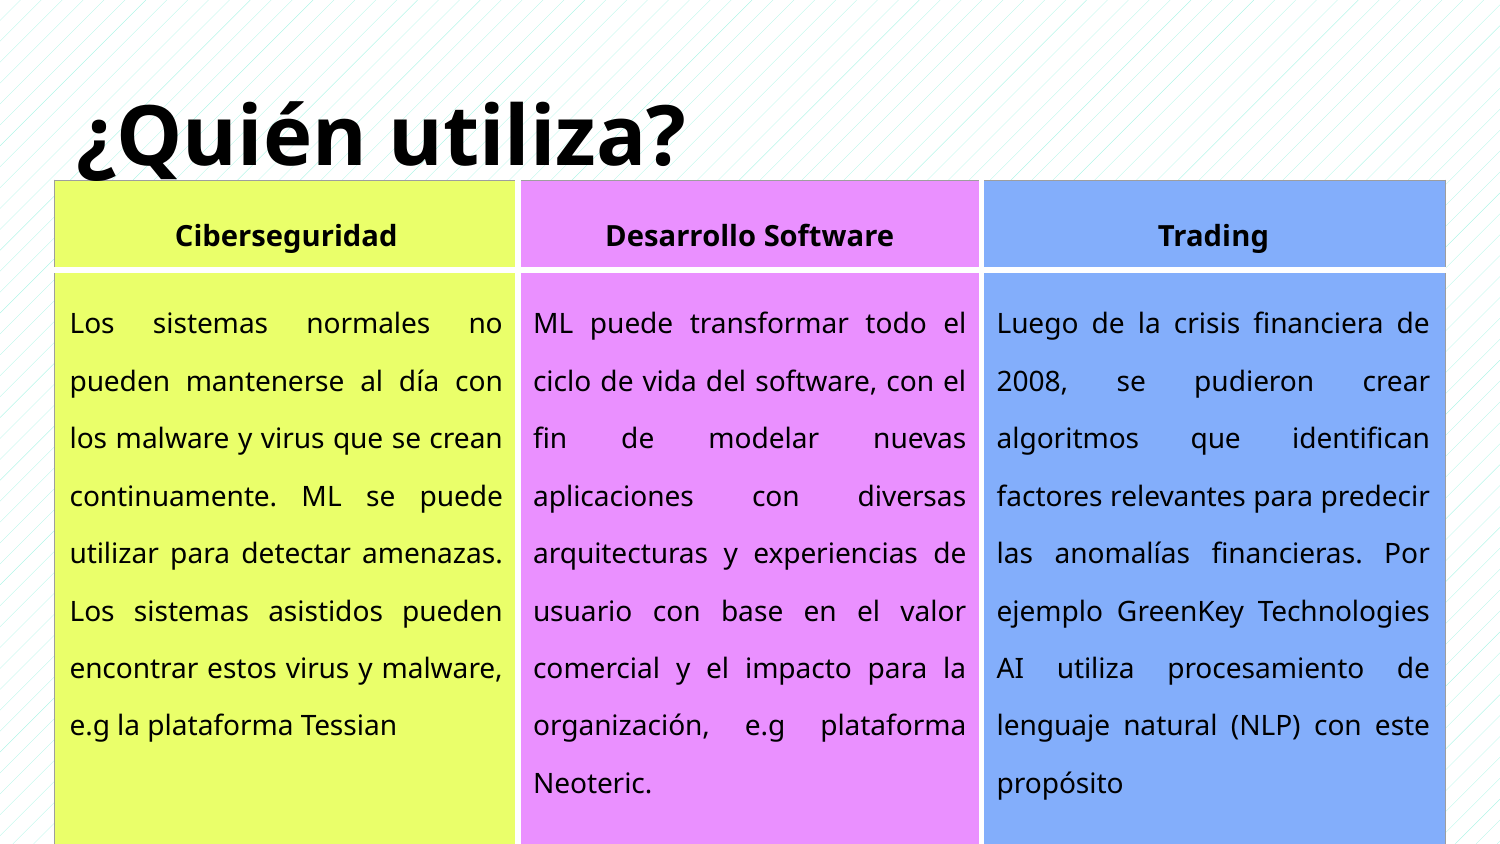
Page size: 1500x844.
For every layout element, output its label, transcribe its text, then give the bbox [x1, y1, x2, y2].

table_cell Los sistemas normales no pueden mantenerse al día con los malware y virus que se crean continuamente. ML se puede utilizar para detectar amenazas. Los sistemas asistidos pueden encontrar estos virus y malware, e.g la plataforma Tessian [55, 273, 515, 844]
table_cell ML puede transformar todo el ciclo de vida del software, con el fin de modelar nuevas aplicaciones con diversas arquitecturas y experiencias de usuario con base en el valor comercial y el impacto para la organización, e.g plataforma Neoteric. [521, 289, 979, 844]
text_box ¿Quién utiliza? [61, 78, 1083, 289]
table_header Ciberseguridad [55, 181, 61, 267]
table_header Trading [1083, 181, 1445, 267]
table_cell Luego de la crisis financiera de 2008, se pudieron crear algoritmos que identifican factores relevantes para predecir las anomalías financieras. Por ejemplo GreenKey Technologies AI utiliza procesamiento de lenguaje natural (NLP) con este propósito [984, 273, 1445, 844]
